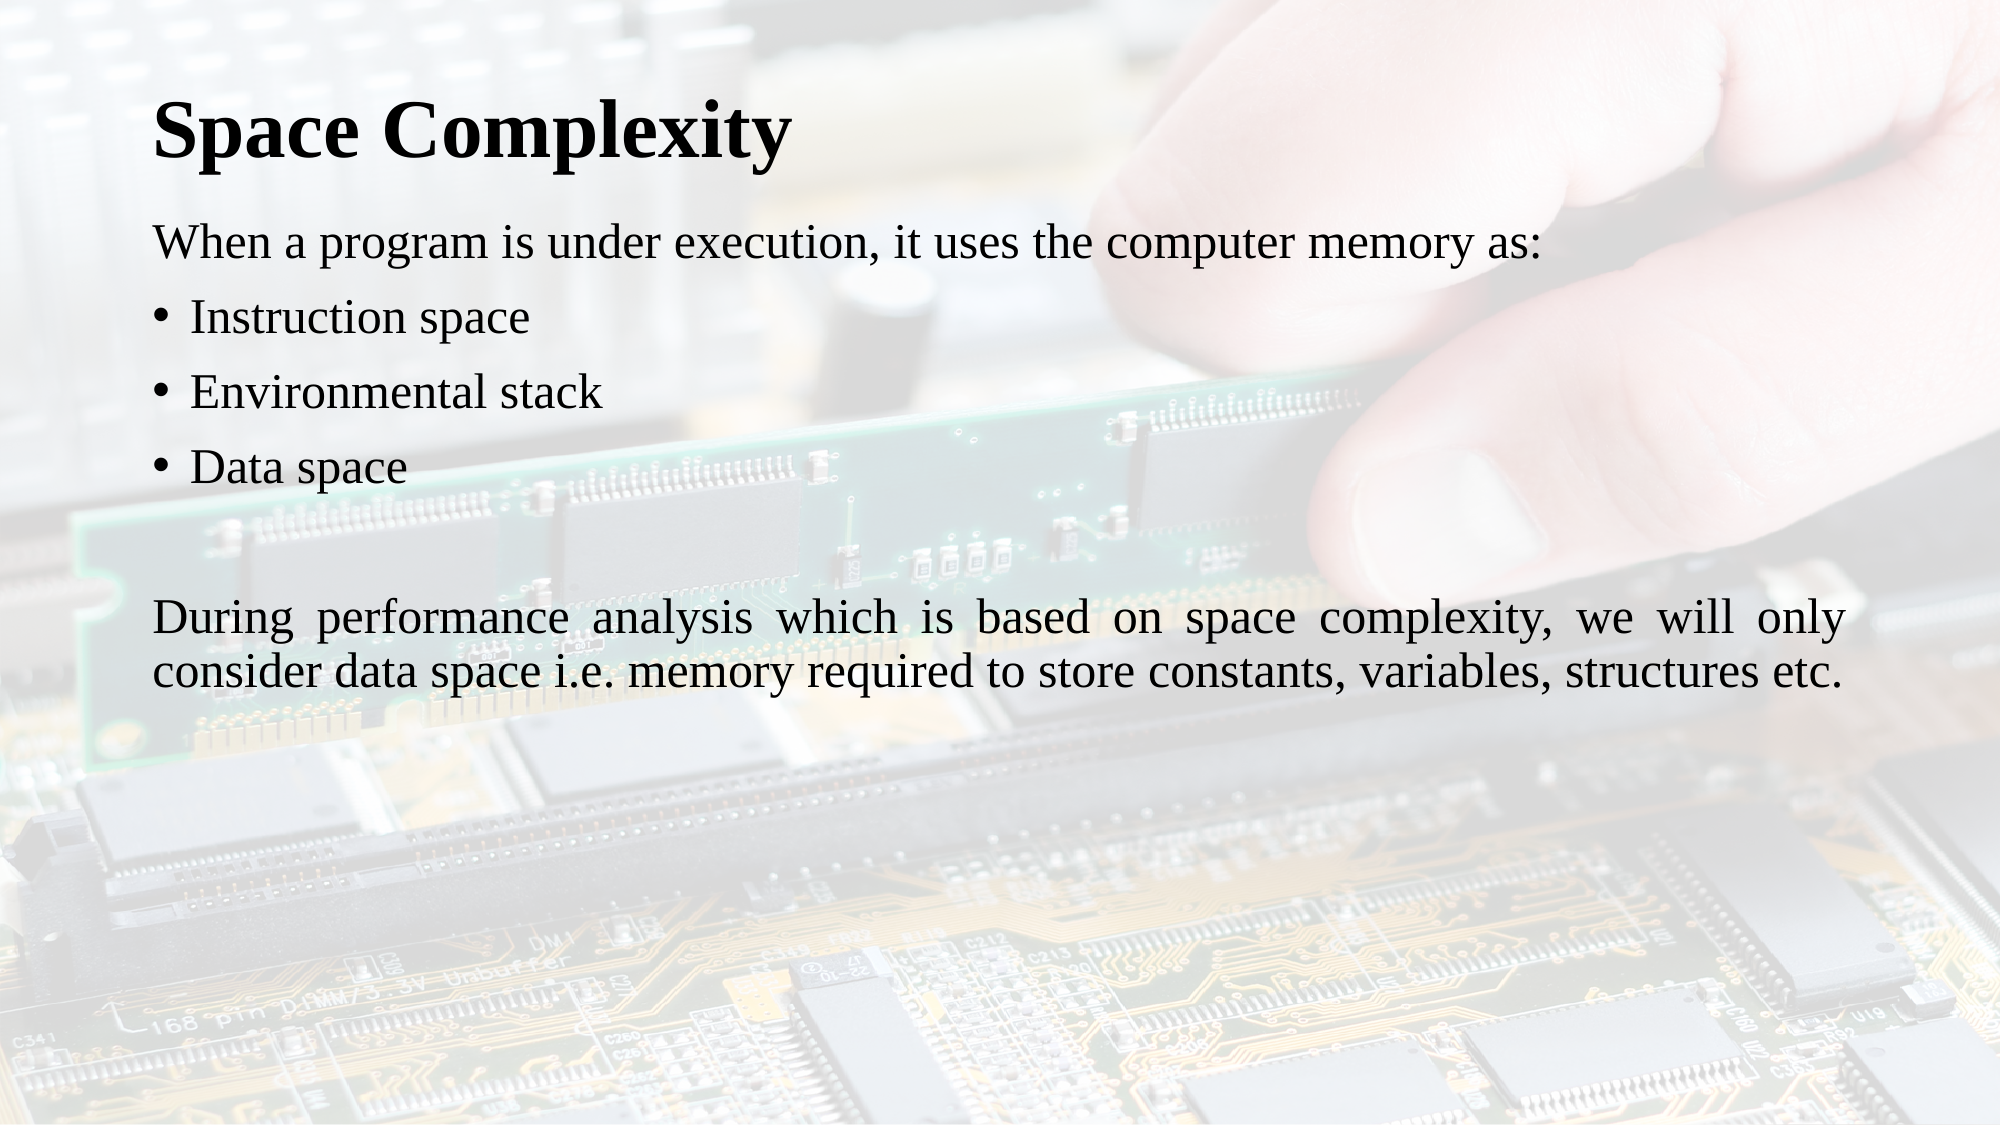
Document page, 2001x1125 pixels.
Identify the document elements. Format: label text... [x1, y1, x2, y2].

title Space Complexity [137, 59, 1863, 202]
list When a program is under execution, it uses the computer memory as: Instruction space Environmental stack Data space During performance analysis which is based on space complexity, we will only consider data space i.e. memory required to store constants, variables, structures etc. [137, 208, 1863, 1014]
